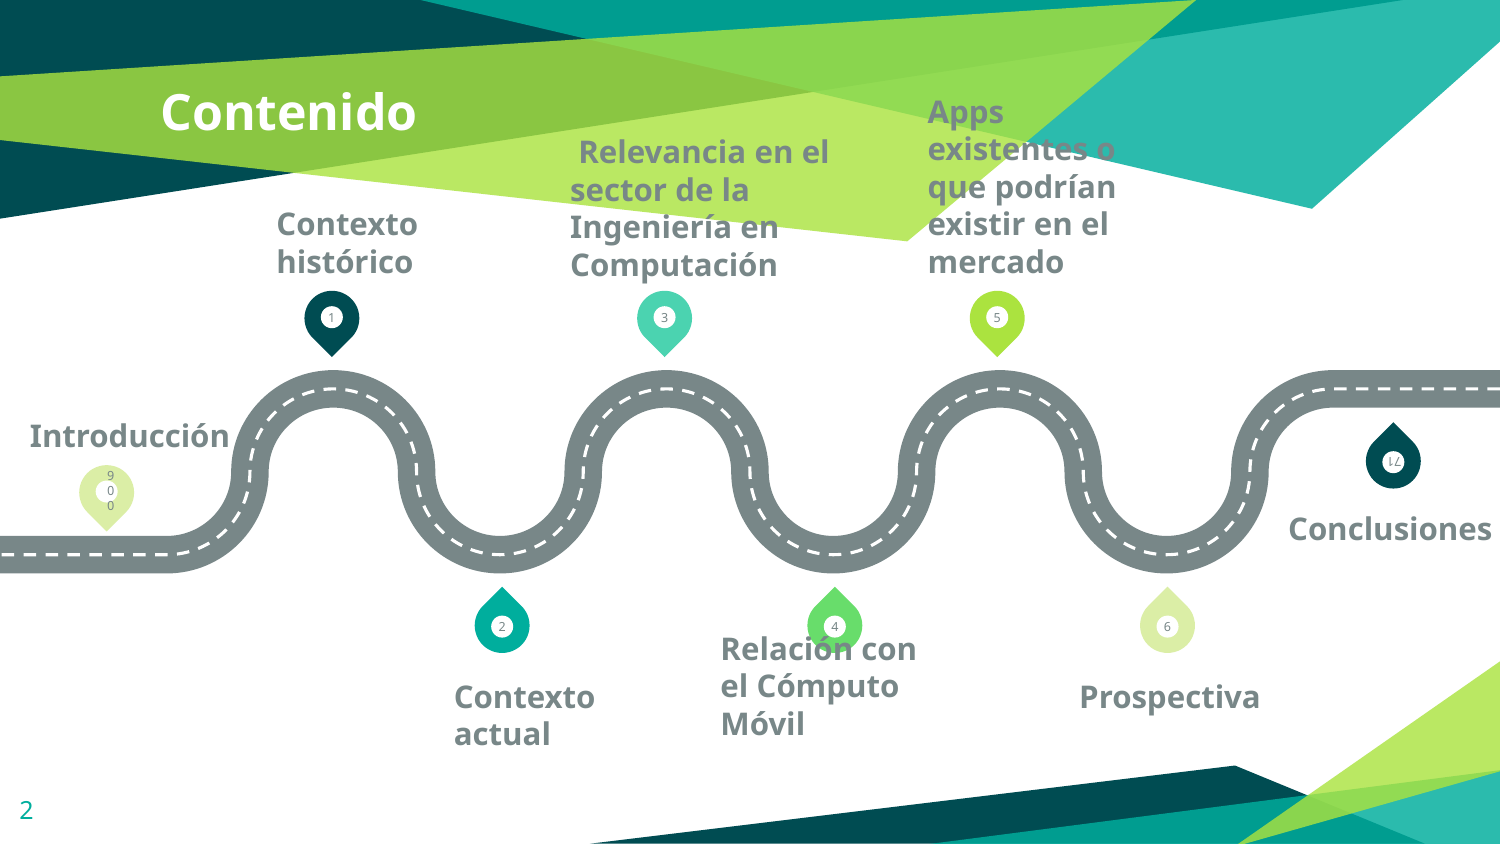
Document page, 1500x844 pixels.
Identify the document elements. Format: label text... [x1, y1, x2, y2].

title Contenido [145, 65, 1355, 206]
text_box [1128, 586, 1207, 665]
text_box Apps existentes o que podrían existir en el mercado [927, 113, 1157, 280]
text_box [463, 586, 542, 665]
text_box Contexto actual [453, 664, 683, 752]
text_box Relevancia en el sector de la Ingeniería en Computación [570, 119, 863, 357]
text_box Introducción [29, 366, 259, 454]
text_box Contexto histórico [276, 191, 506, 280]
text_box Relación con el Cómputo Móvil [720, 653, 950, 742]
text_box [67, 453, 146, 532]
text_box Prospectiva [1079, 664, 1308, 752]
text_box Conclusiones [1288, 481, 1499, 547]
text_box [1354, 421, 1433, 501]
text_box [292, 279, 371, 358]
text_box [958, 279, 1037, 358]
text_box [625, 279, 704, 358]
text_box [0, 388, 1500, 555]
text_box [795, 586, 874, 665]
slide_number ‹#› [4, 779, 95, 844]
